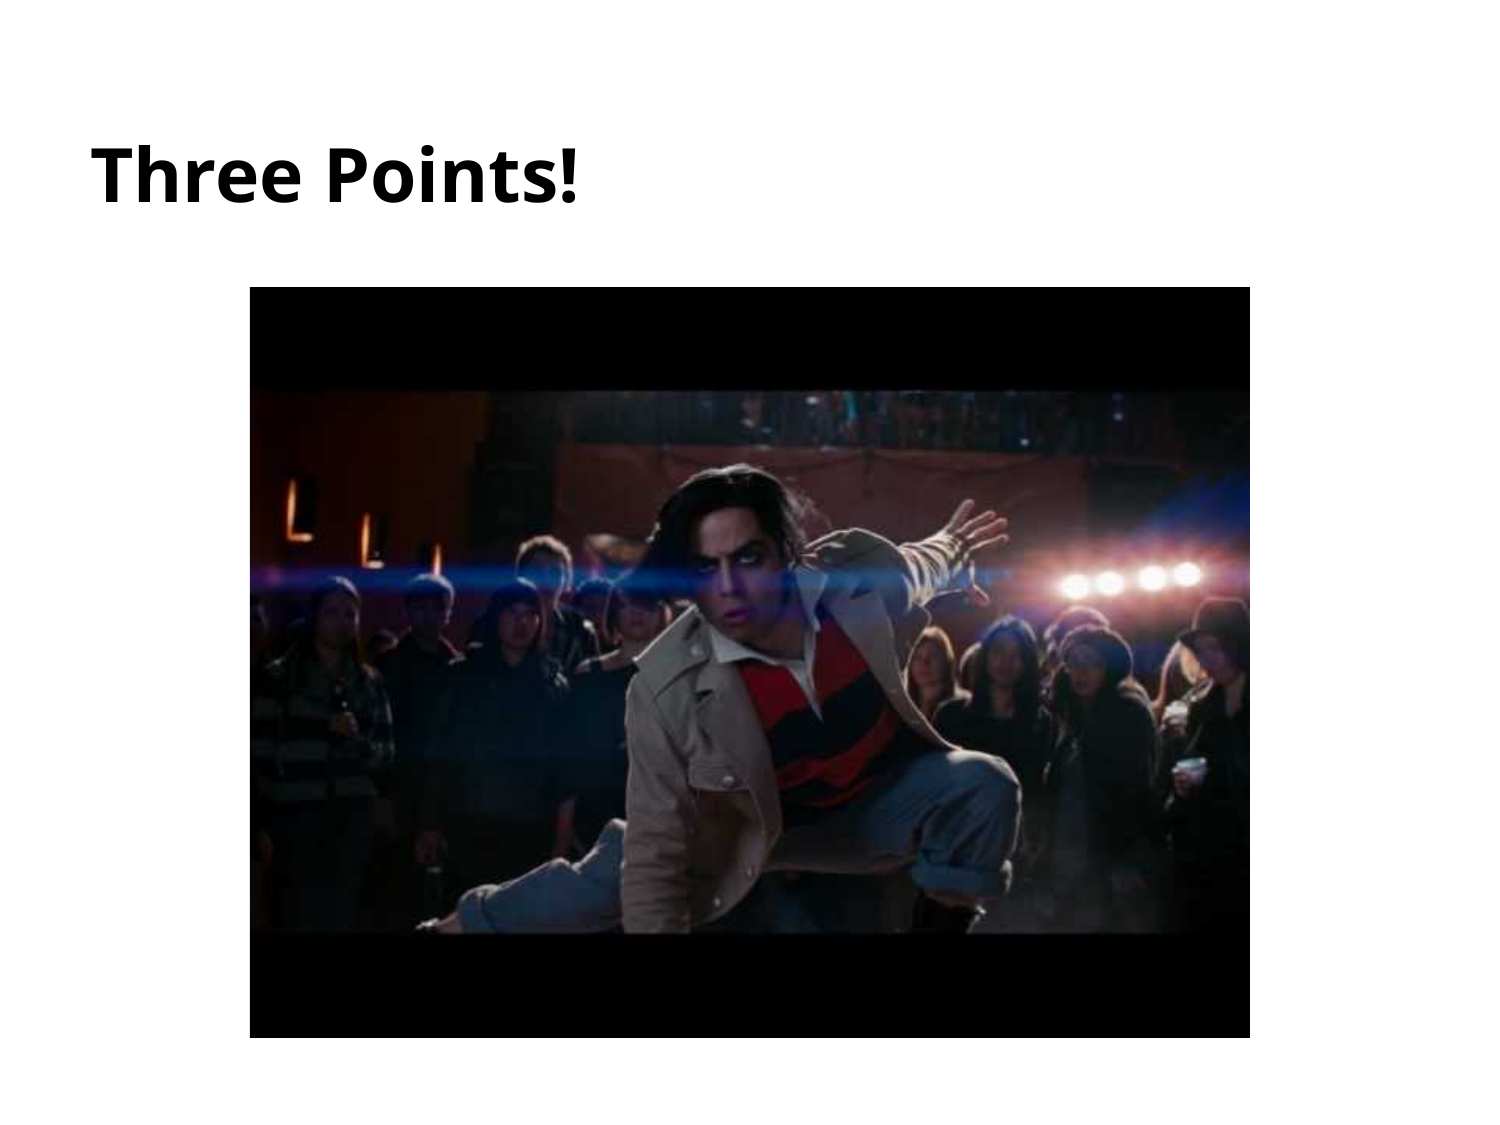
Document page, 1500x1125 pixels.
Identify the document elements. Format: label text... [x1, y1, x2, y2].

text_box [249, 287, 1250, 1038]
title Three Points! [75, 45, 1425, 233]
